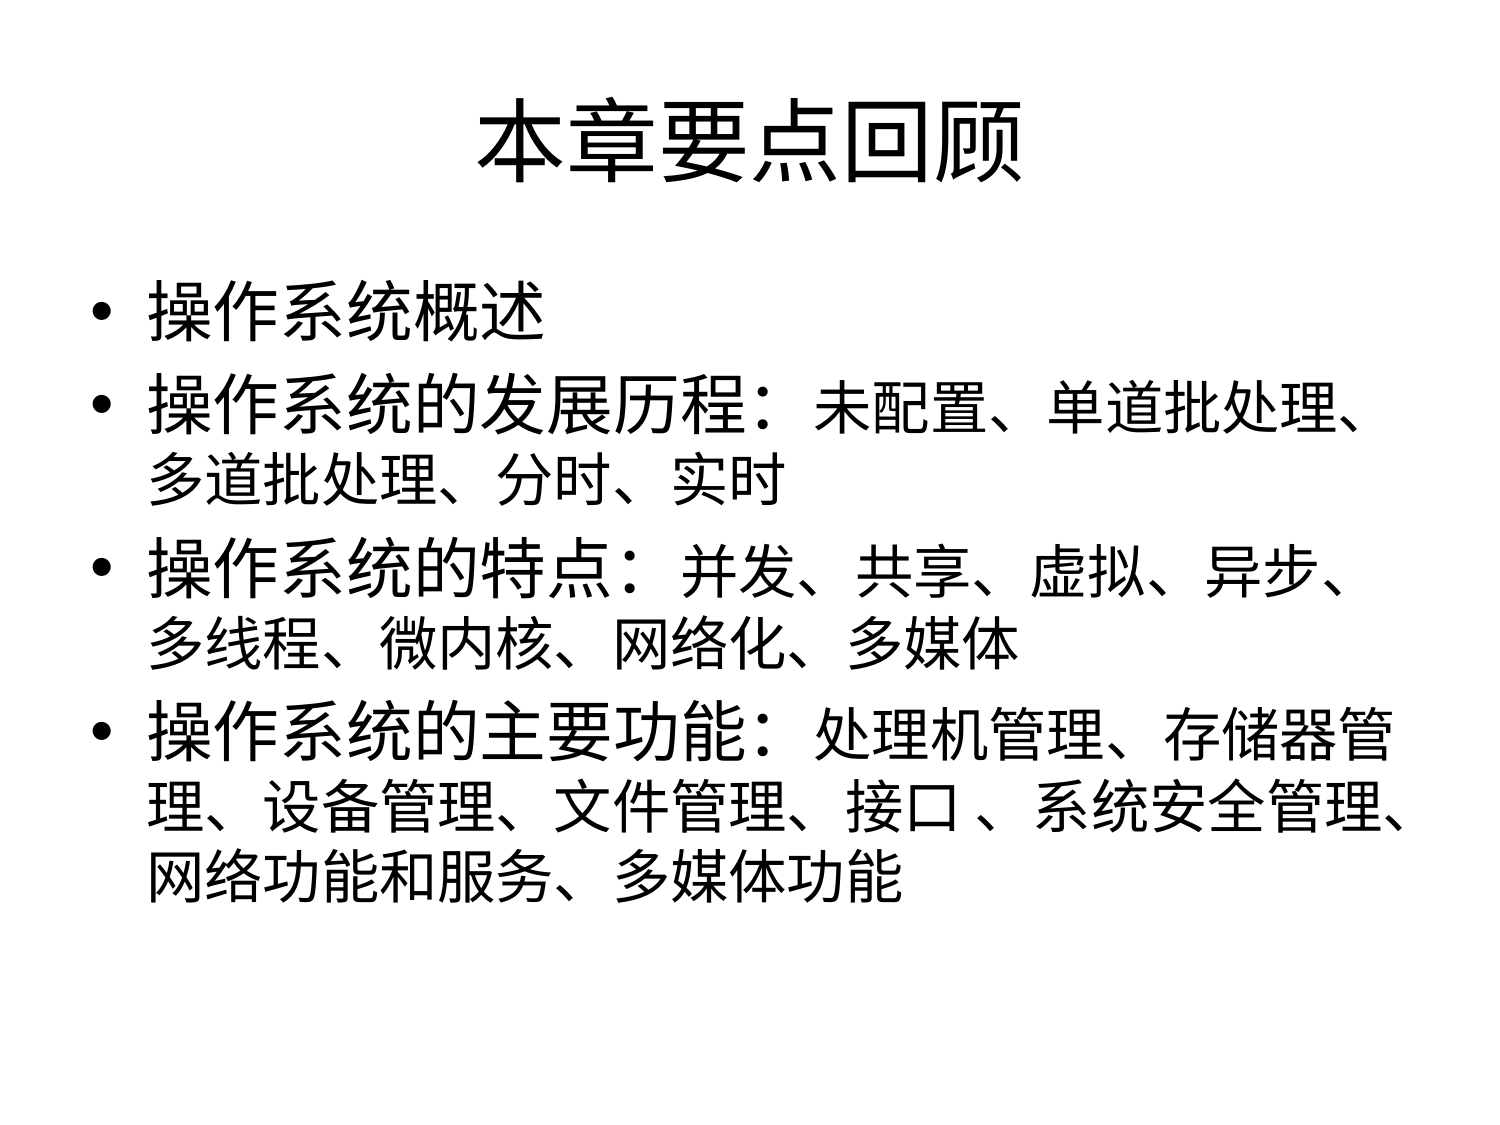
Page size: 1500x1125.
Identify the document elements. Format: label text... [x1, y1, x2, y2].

list 操作系统概述 操作系统的发展历程：未配置、单道批处理、多道批处理、分时、实时 操作系统的特点：并发、共享、虚拟、异步、多线程、微内核、网络化、多媒体 操作系统的主要功能：处理机管理、存储器管理、设备管理、文件管理、接口 、系统安全管理、网络功能和服务、多媒体功能 [75, 262, 1425, 1005]
title 本章要点回顾 [75, 45, 1425, 233]
